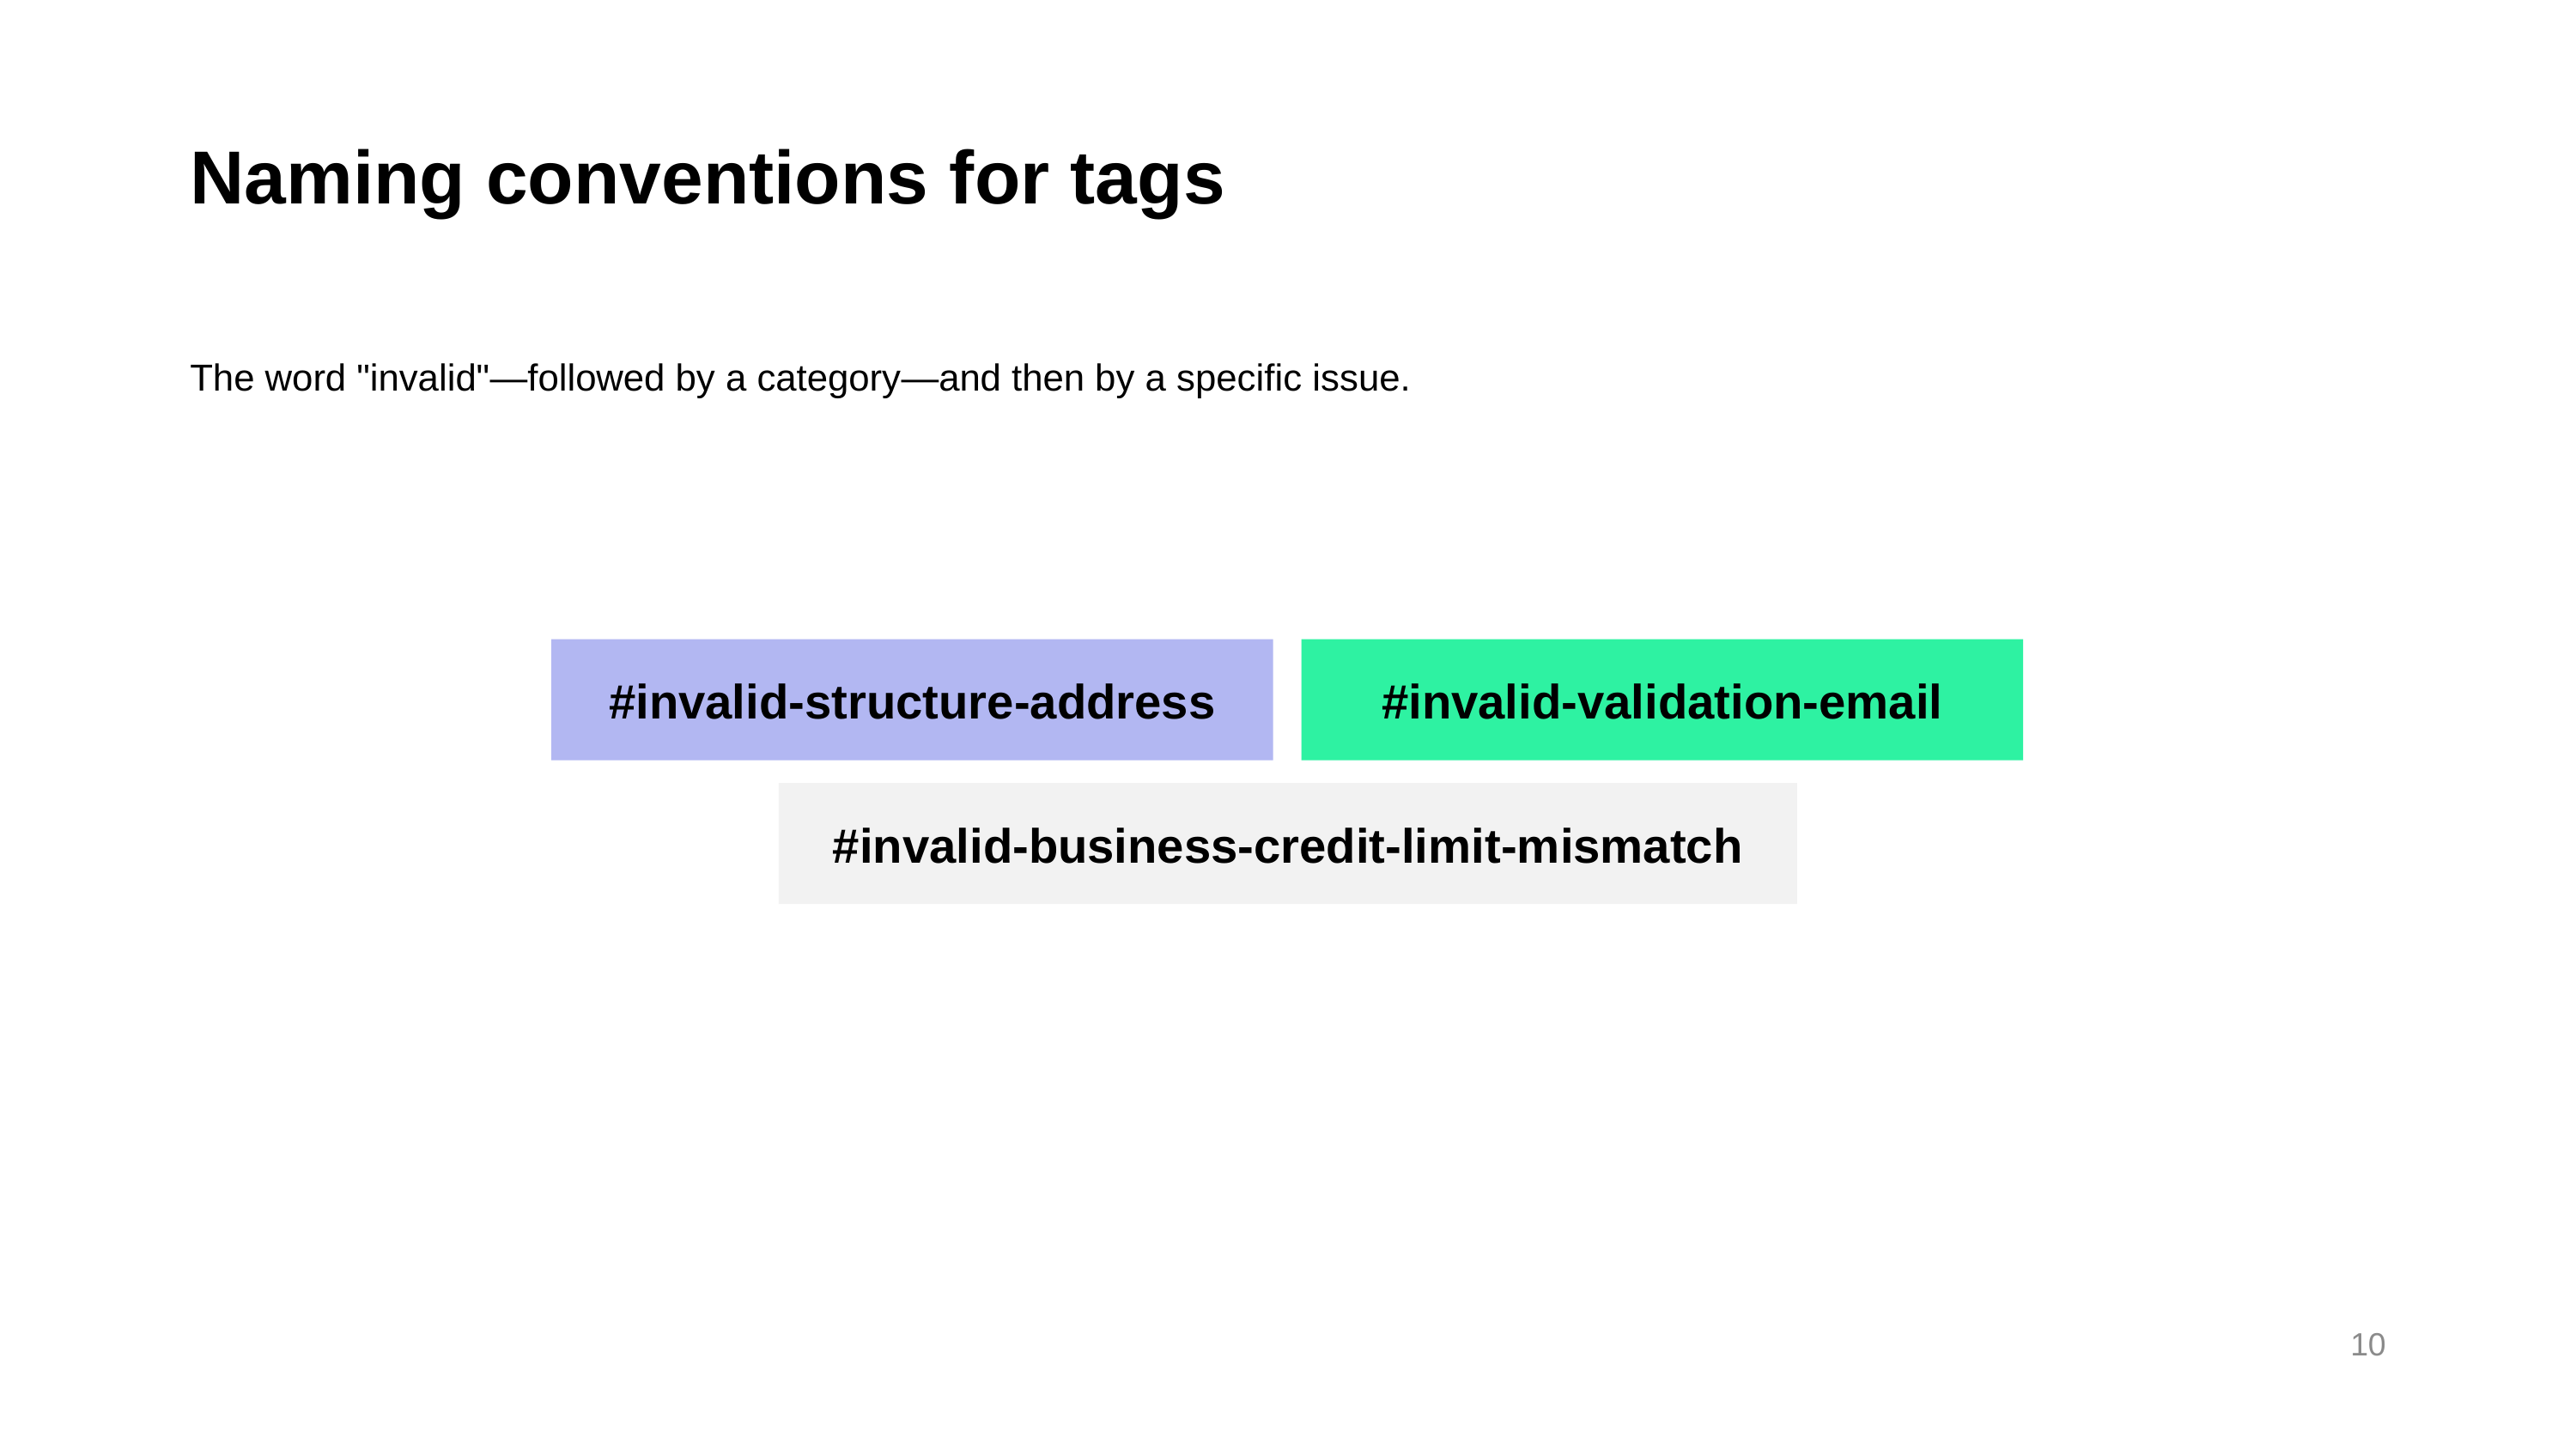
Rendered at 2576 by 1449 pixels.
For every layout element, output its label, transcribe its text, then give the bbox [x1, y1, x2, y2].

text_box #invalid-structure-address [550, 639, 1274, 761]
list The word "invalid"—followed by a category—and then by a specific issue. [177, 327, 2399, 1305]
text_box #invalid-validation-email [1300, 639, 2024, 761]
title Naming conventions for tags [177, 76, 2399, 282]
slide_number 10 [1819, 1304, 2399, 1382]
text_box #invalid-business-credit-limit-mismatch [778, 782, 1798, 905]
